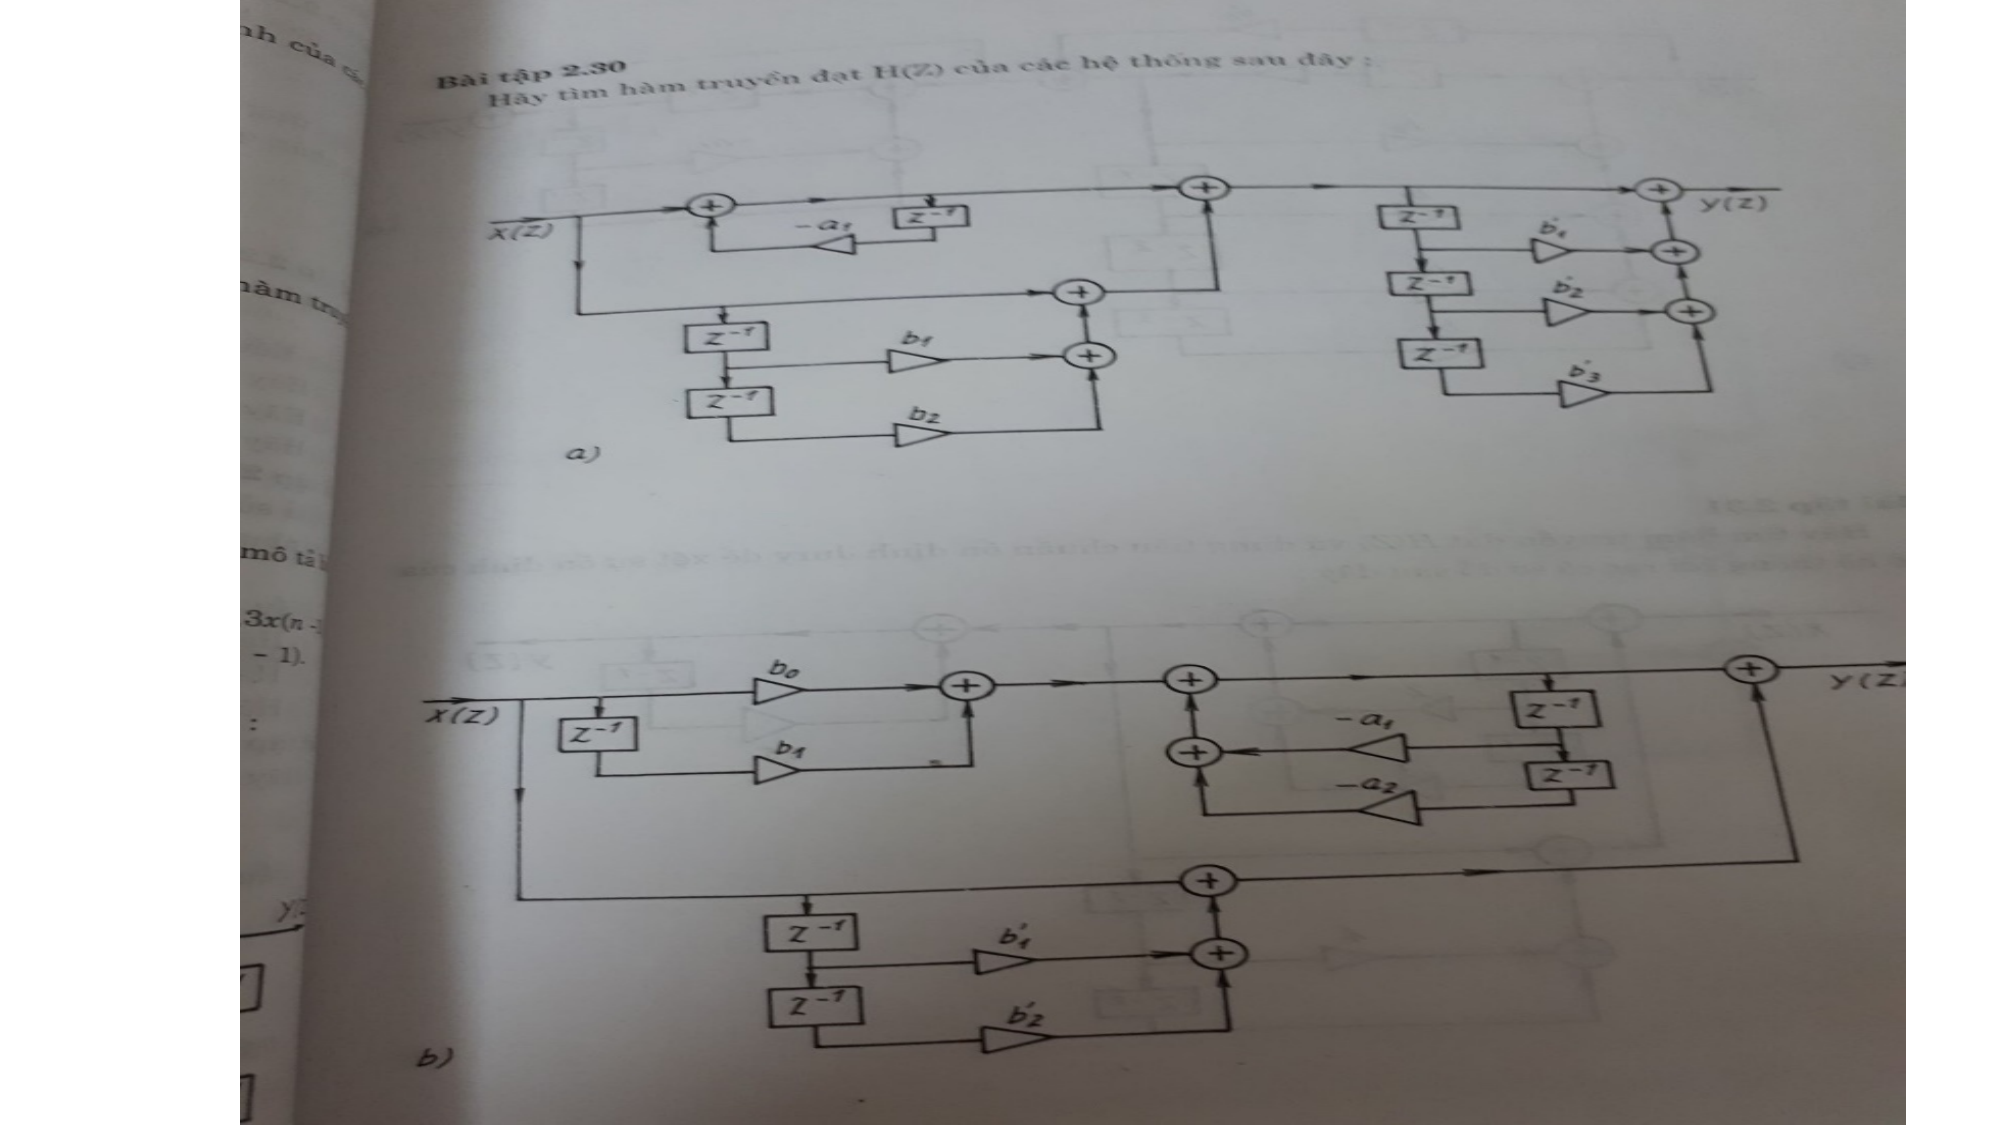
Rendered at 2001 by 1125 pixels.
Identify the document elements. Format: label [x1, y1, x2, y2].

list [240, 0, 1906, 1125]
